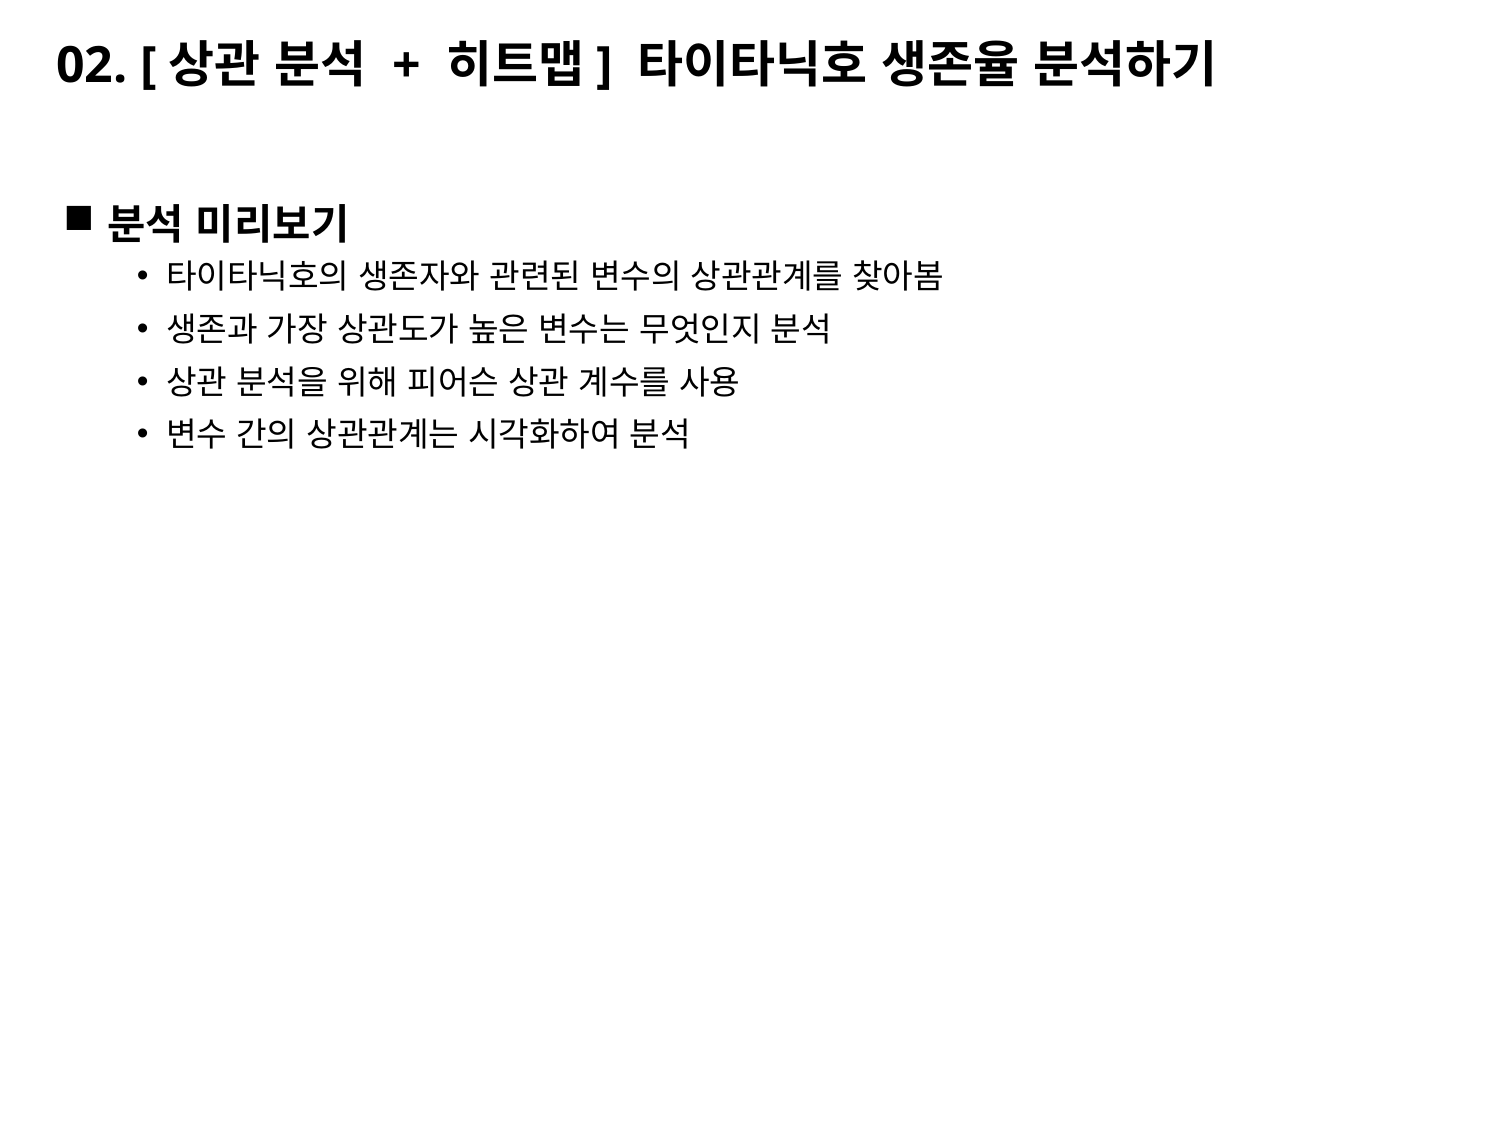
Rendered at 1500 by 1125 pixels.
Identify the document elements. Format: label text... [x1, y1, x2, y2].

title 02. [상관 분석 + 히트맵] 타이타닉호 생존율 분석하기 [41, 17, 1317, 107]
list 분석 미리보기 타이타닉호의 생존자와 관련된 변수의 상관관계를 찾아봄 생존과 가장 상관도가 높은 변수는 무엇인지 분석 상관 분석을 위해 피어슨 상관 계수를 사용 변수 간의 상관관계는 시각화하여 분석 [48, 165, 1459, 894]
